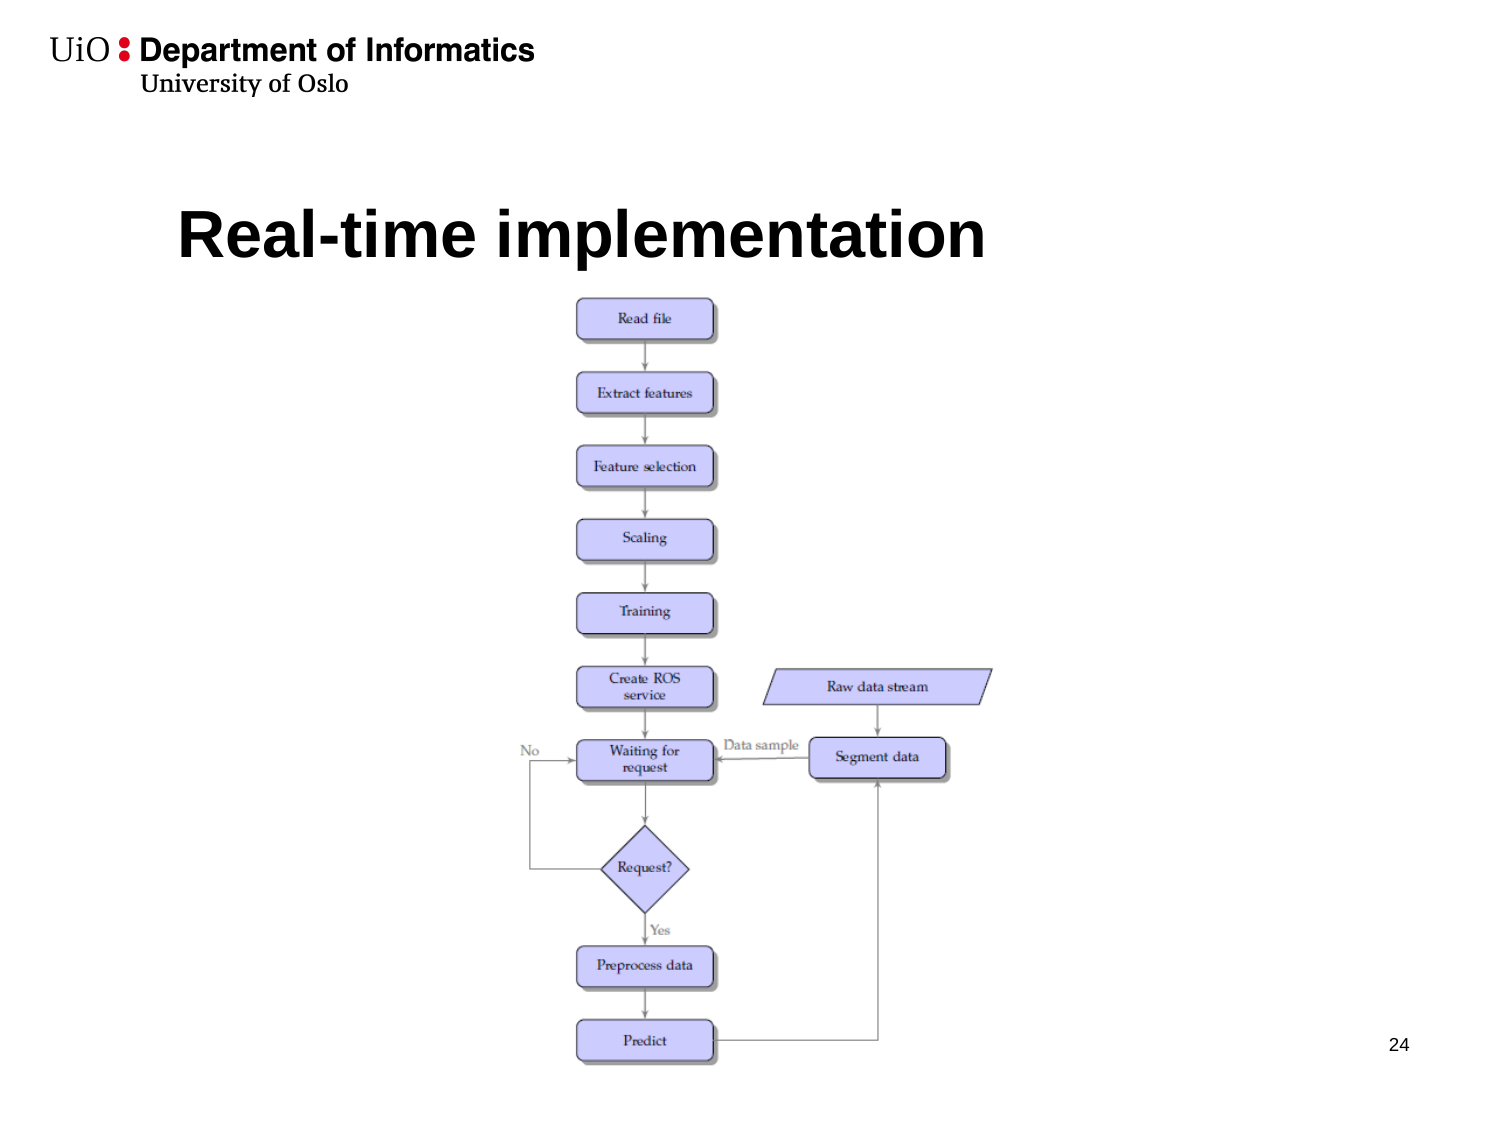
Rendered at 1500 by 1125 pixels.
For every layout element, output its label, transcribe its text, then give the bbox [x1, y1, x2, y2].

title Real-time implementation [162, 137, 1426, 326]
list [513, 279, 1041, 1078]
picture [50, 37, 534, 97]
slide_number 25 [1312, 1024, 1426, 1101]
